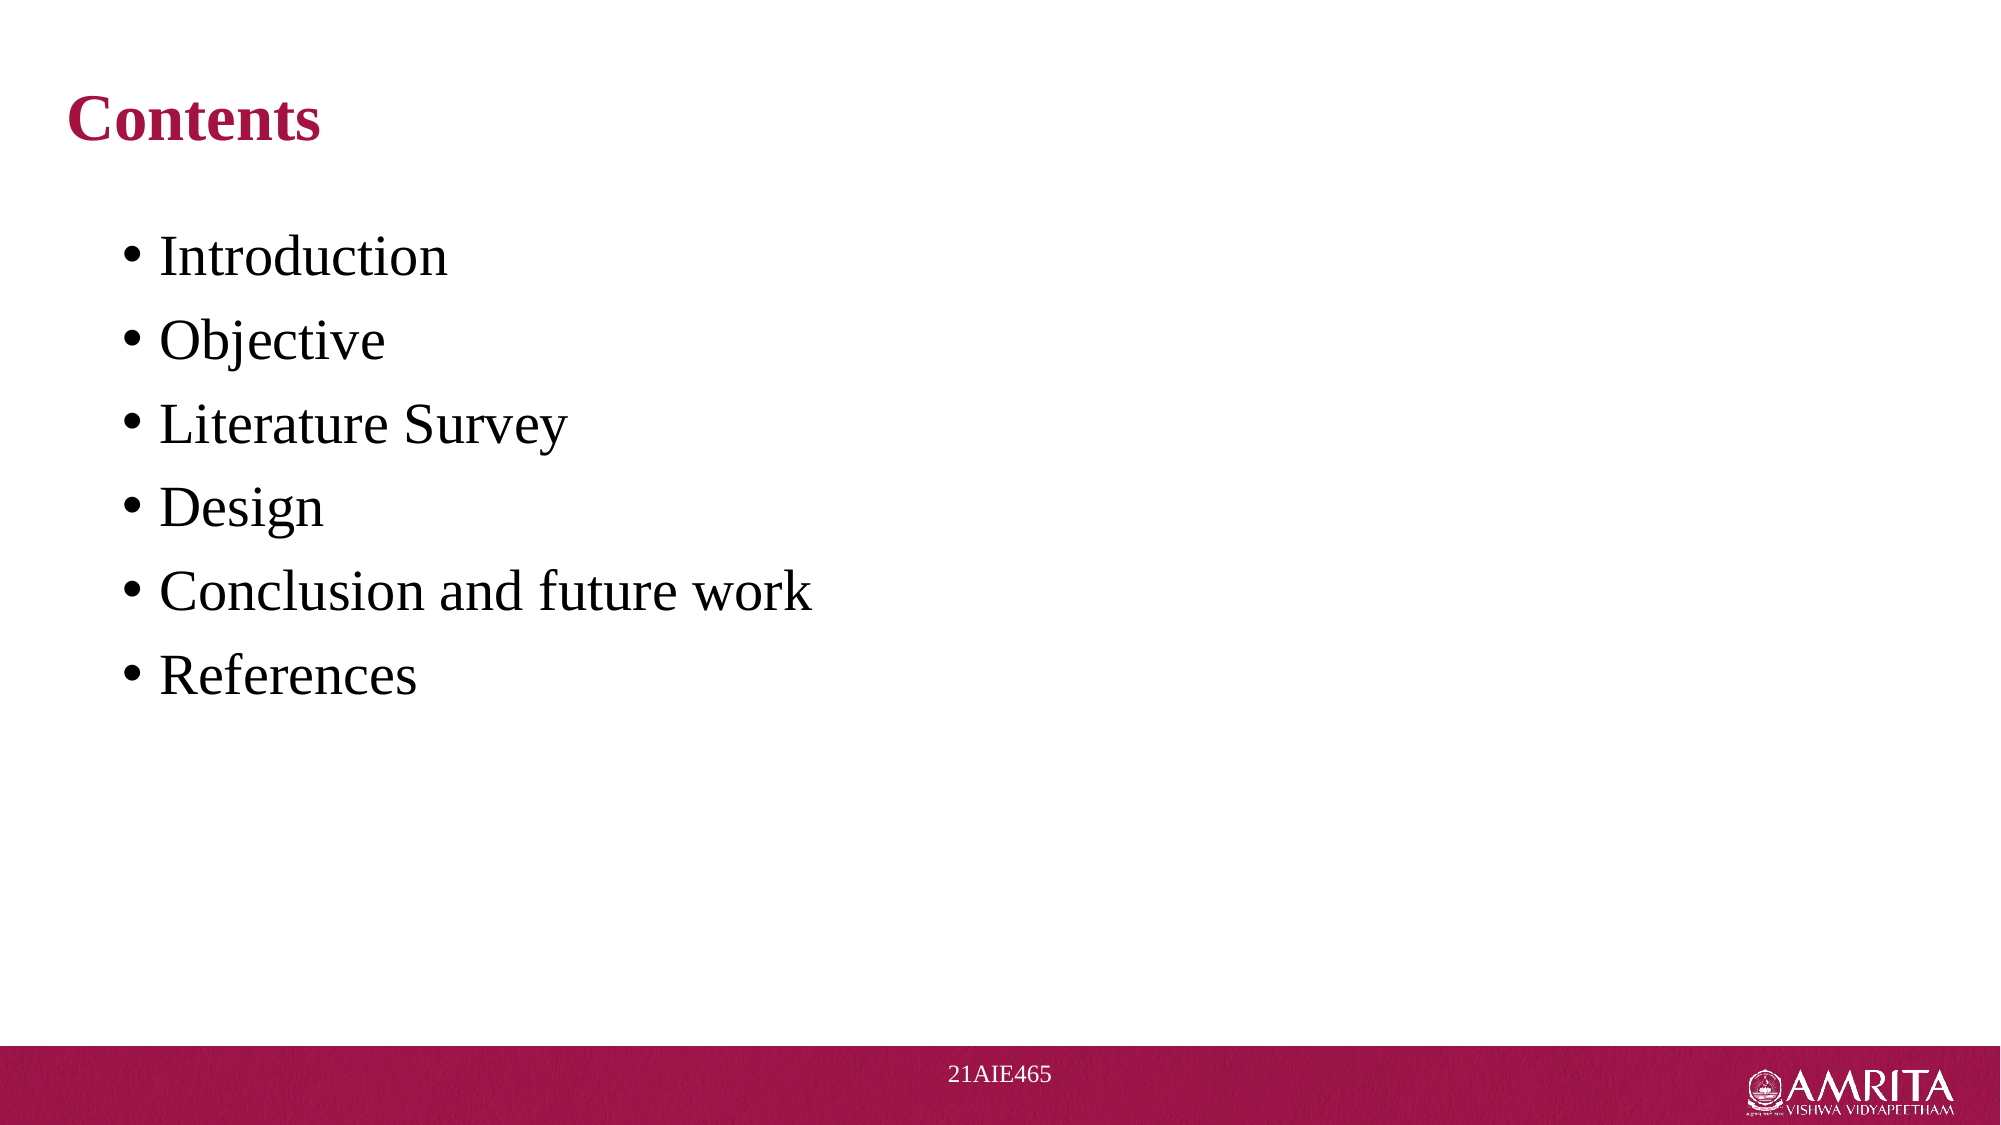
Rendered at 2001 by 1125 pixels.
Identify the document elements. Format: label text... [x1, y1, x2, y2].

title Contents [50, 83, 1928, 154]
list Introduction Objective Literature Survey Design Conclusion and future work References [106, 217, 1810, 952]
picture [0, 1046, 2001, 1125]
footer 21AIE465 [662, 1042, 1338, 1103]
